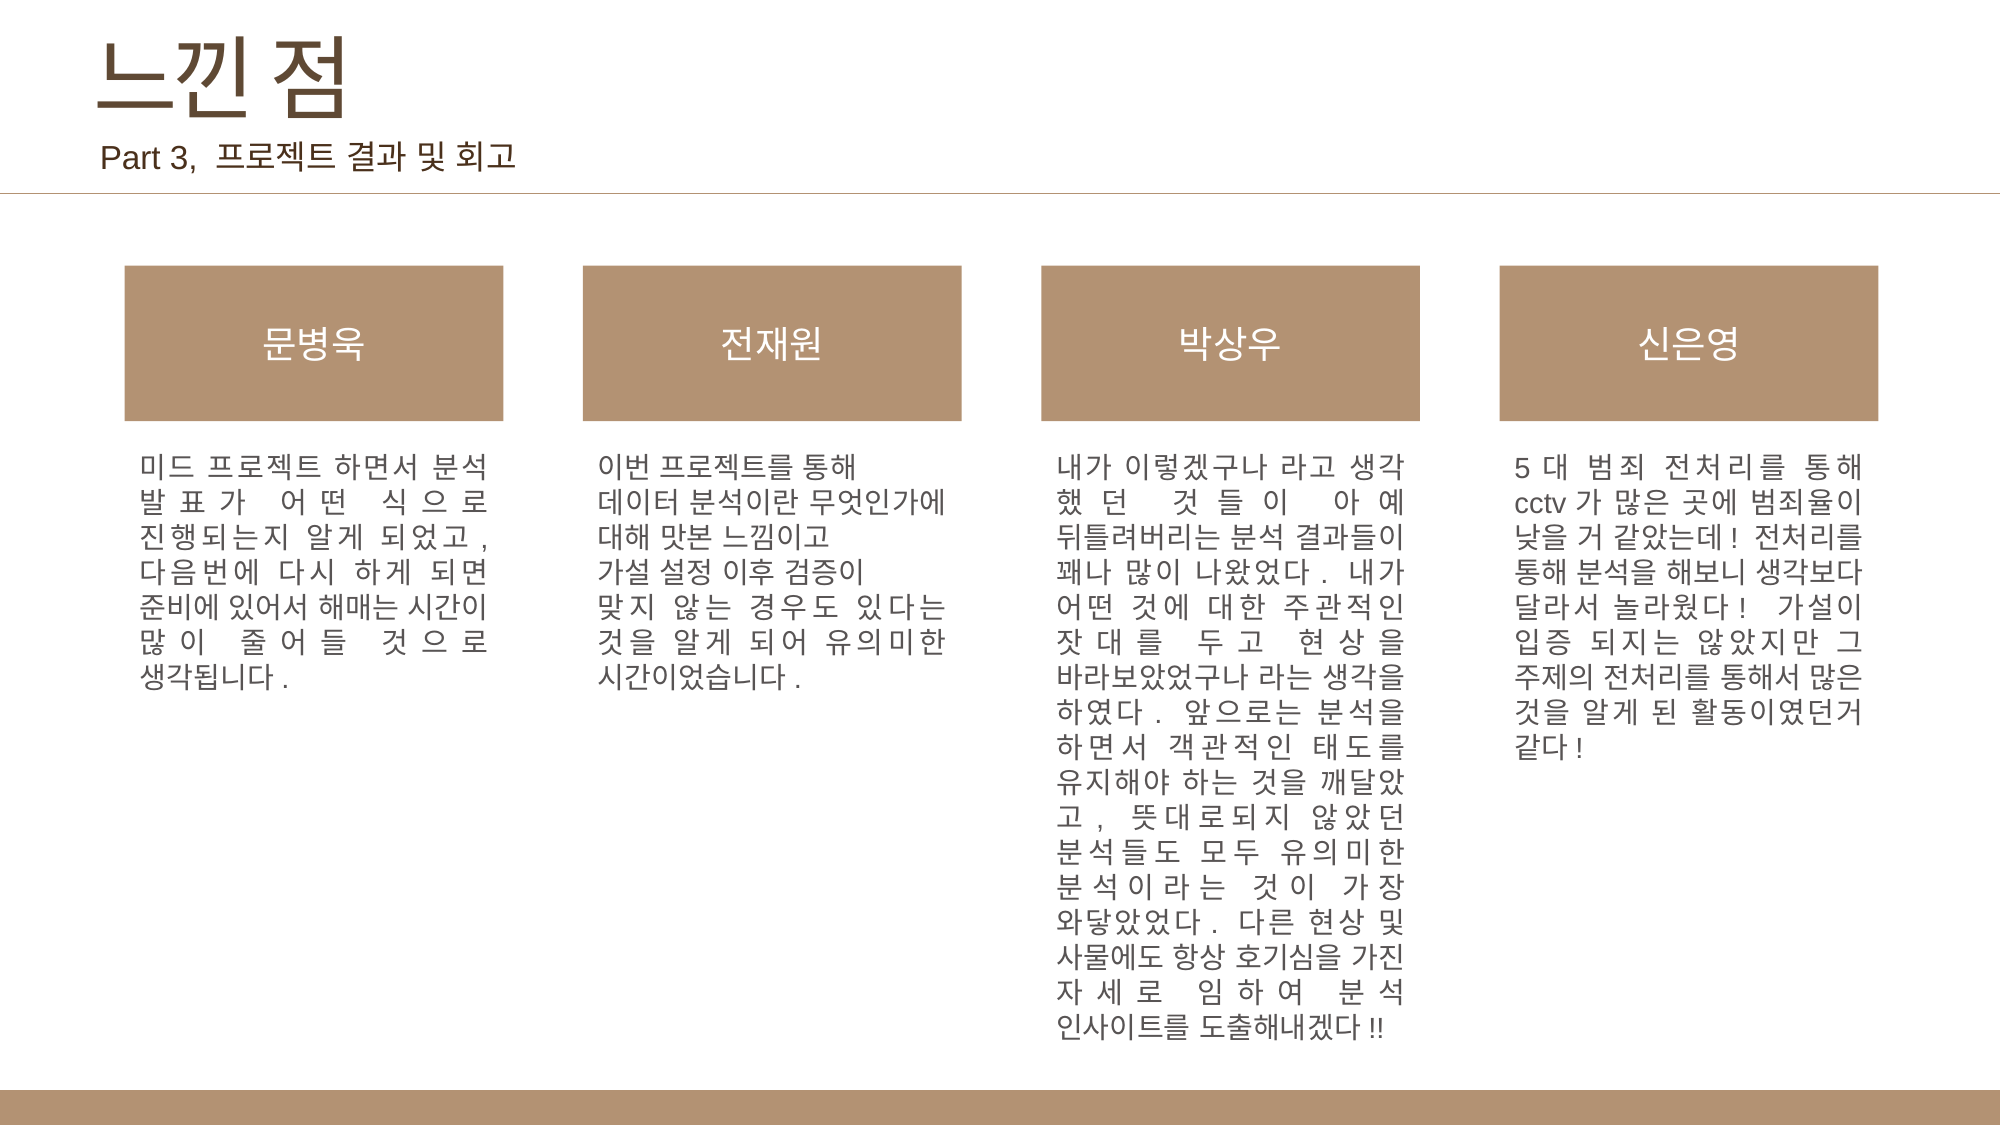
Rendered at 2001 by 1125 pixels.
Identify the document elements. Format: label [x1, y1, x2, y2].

text_box [124, 265, 504, 670]
text_box [1041, 265, 1421, 1023]
text_box [0, 1089, 2000, 1125]
text_box [582, 265, 962, 705]
text_box [1499, 265, 1879, 776]
text_box [69, 13, 544, 185]
